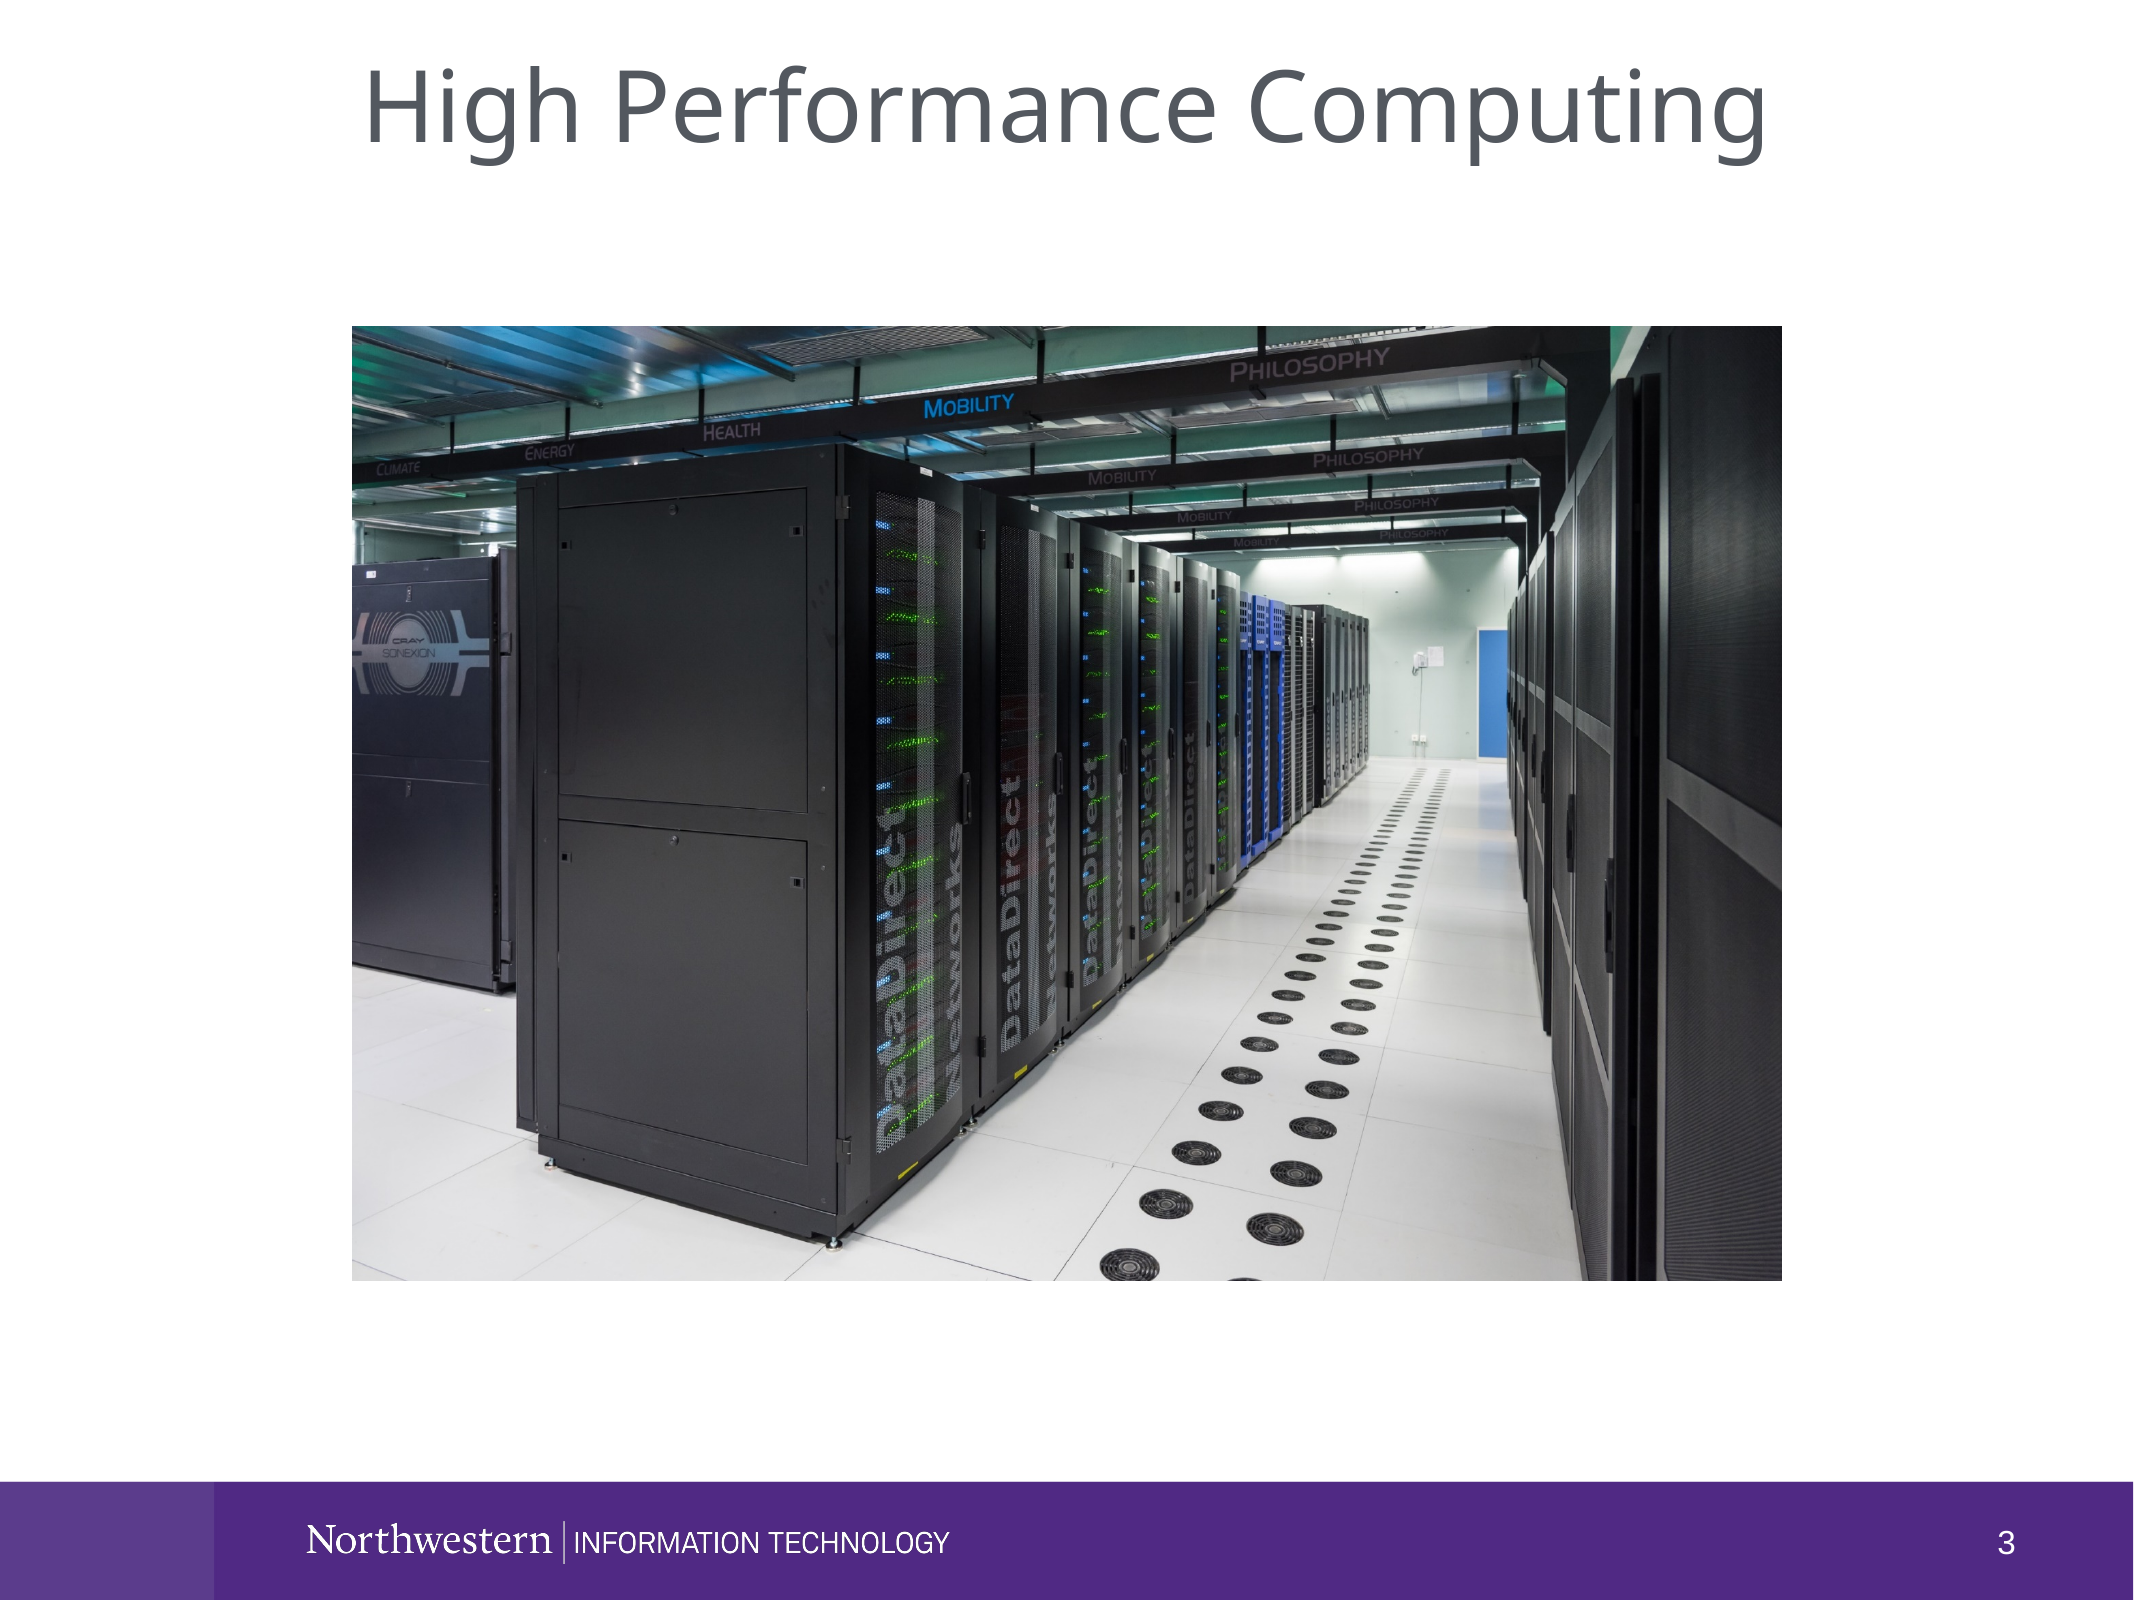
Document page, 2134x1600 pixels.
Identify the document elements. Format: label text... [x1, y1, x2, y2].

picture [0, 0, 2134, 1600]
slide_number 3 [1965, 1513, 2028, 1573]
text_box High Performance Computing [352, 34, 1781, 171]
